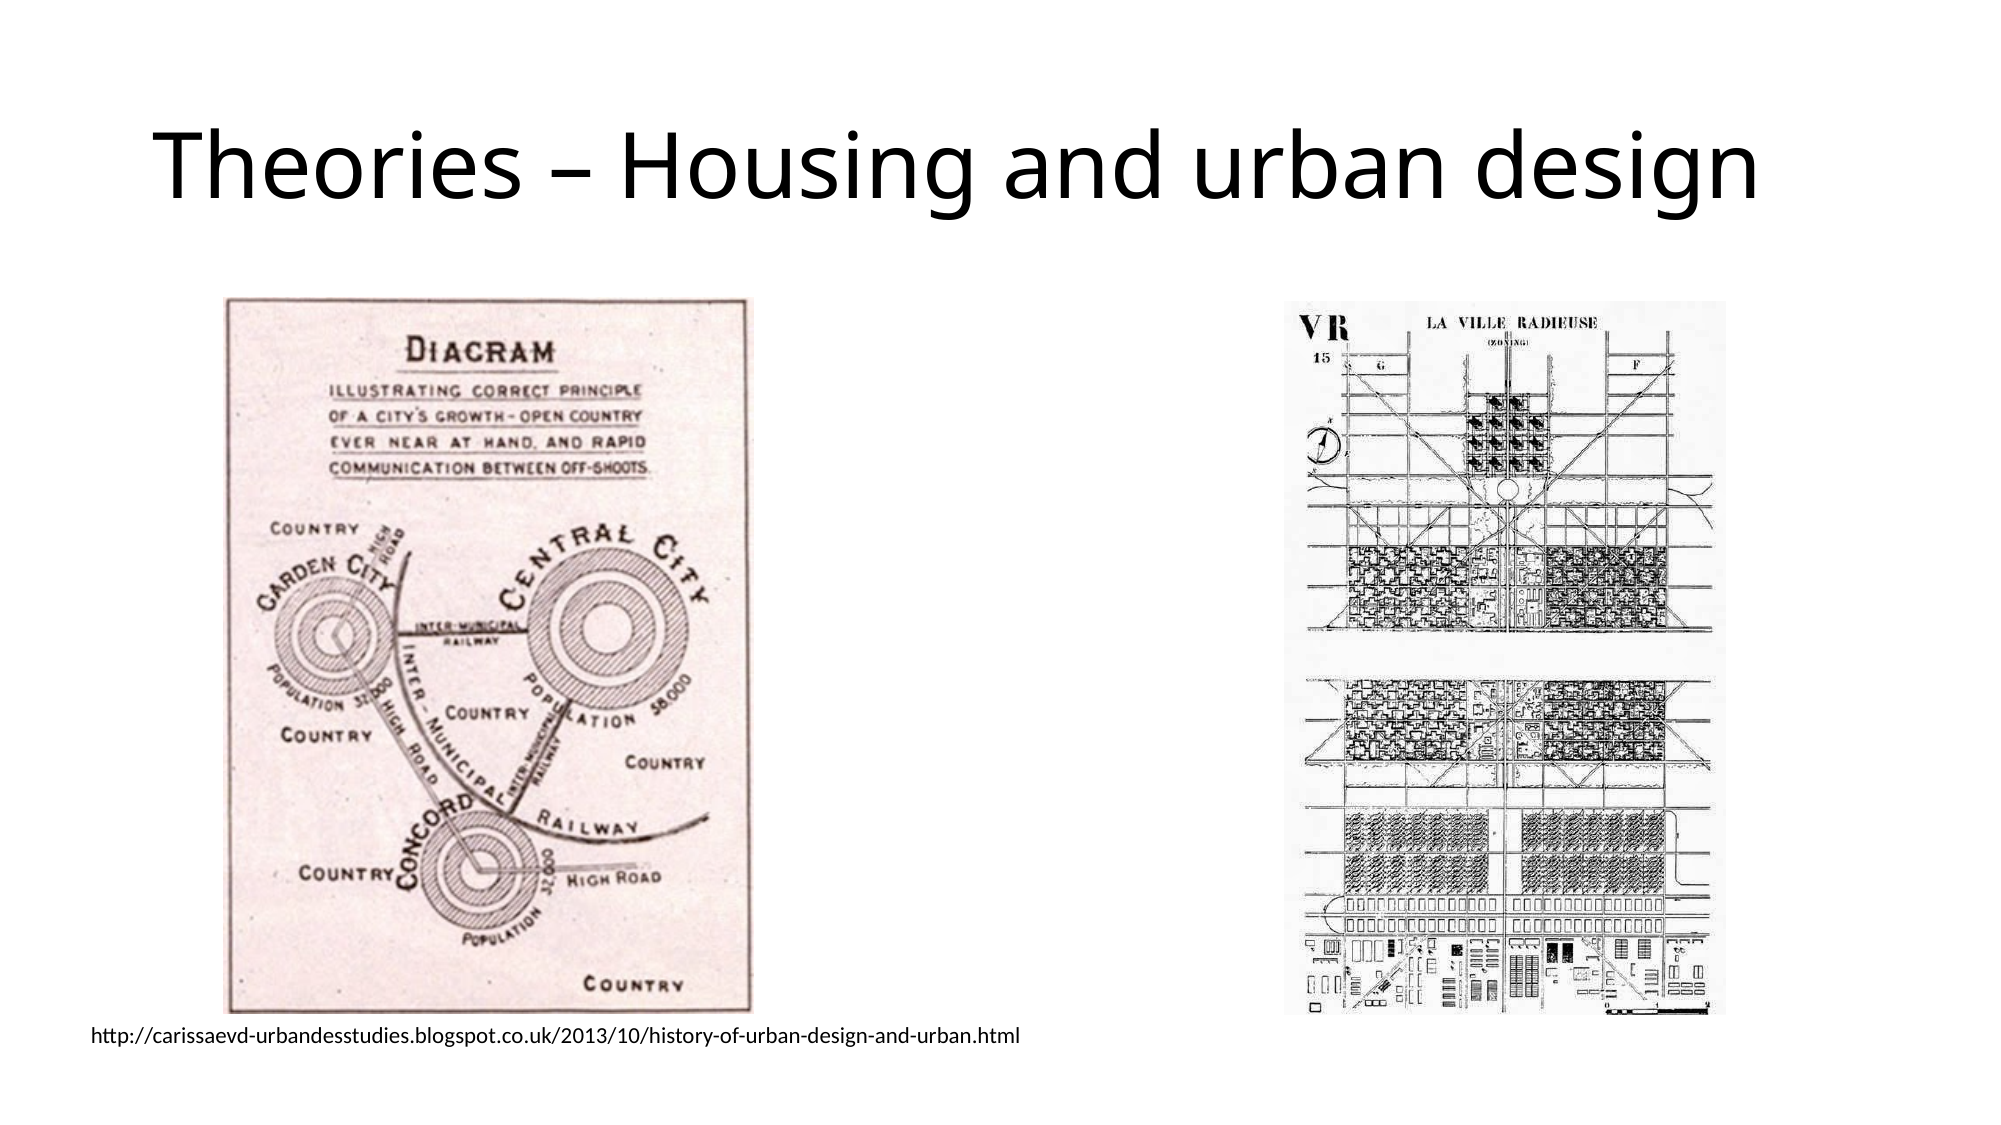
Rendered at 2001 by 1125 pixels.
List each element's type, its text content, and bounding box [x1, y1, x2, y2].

text_box http://carissaevd-urbandesstudies.blogspot.co.uk/2013/10/history-of-urban-design-and-urban.html [76, 1013, 1128, 1056]
title Theories – Housing and urban design [137, 59, 1863, 278]
picture [1284, 301, 1726, 1016]
picture [223, 297, 754, 1014]
